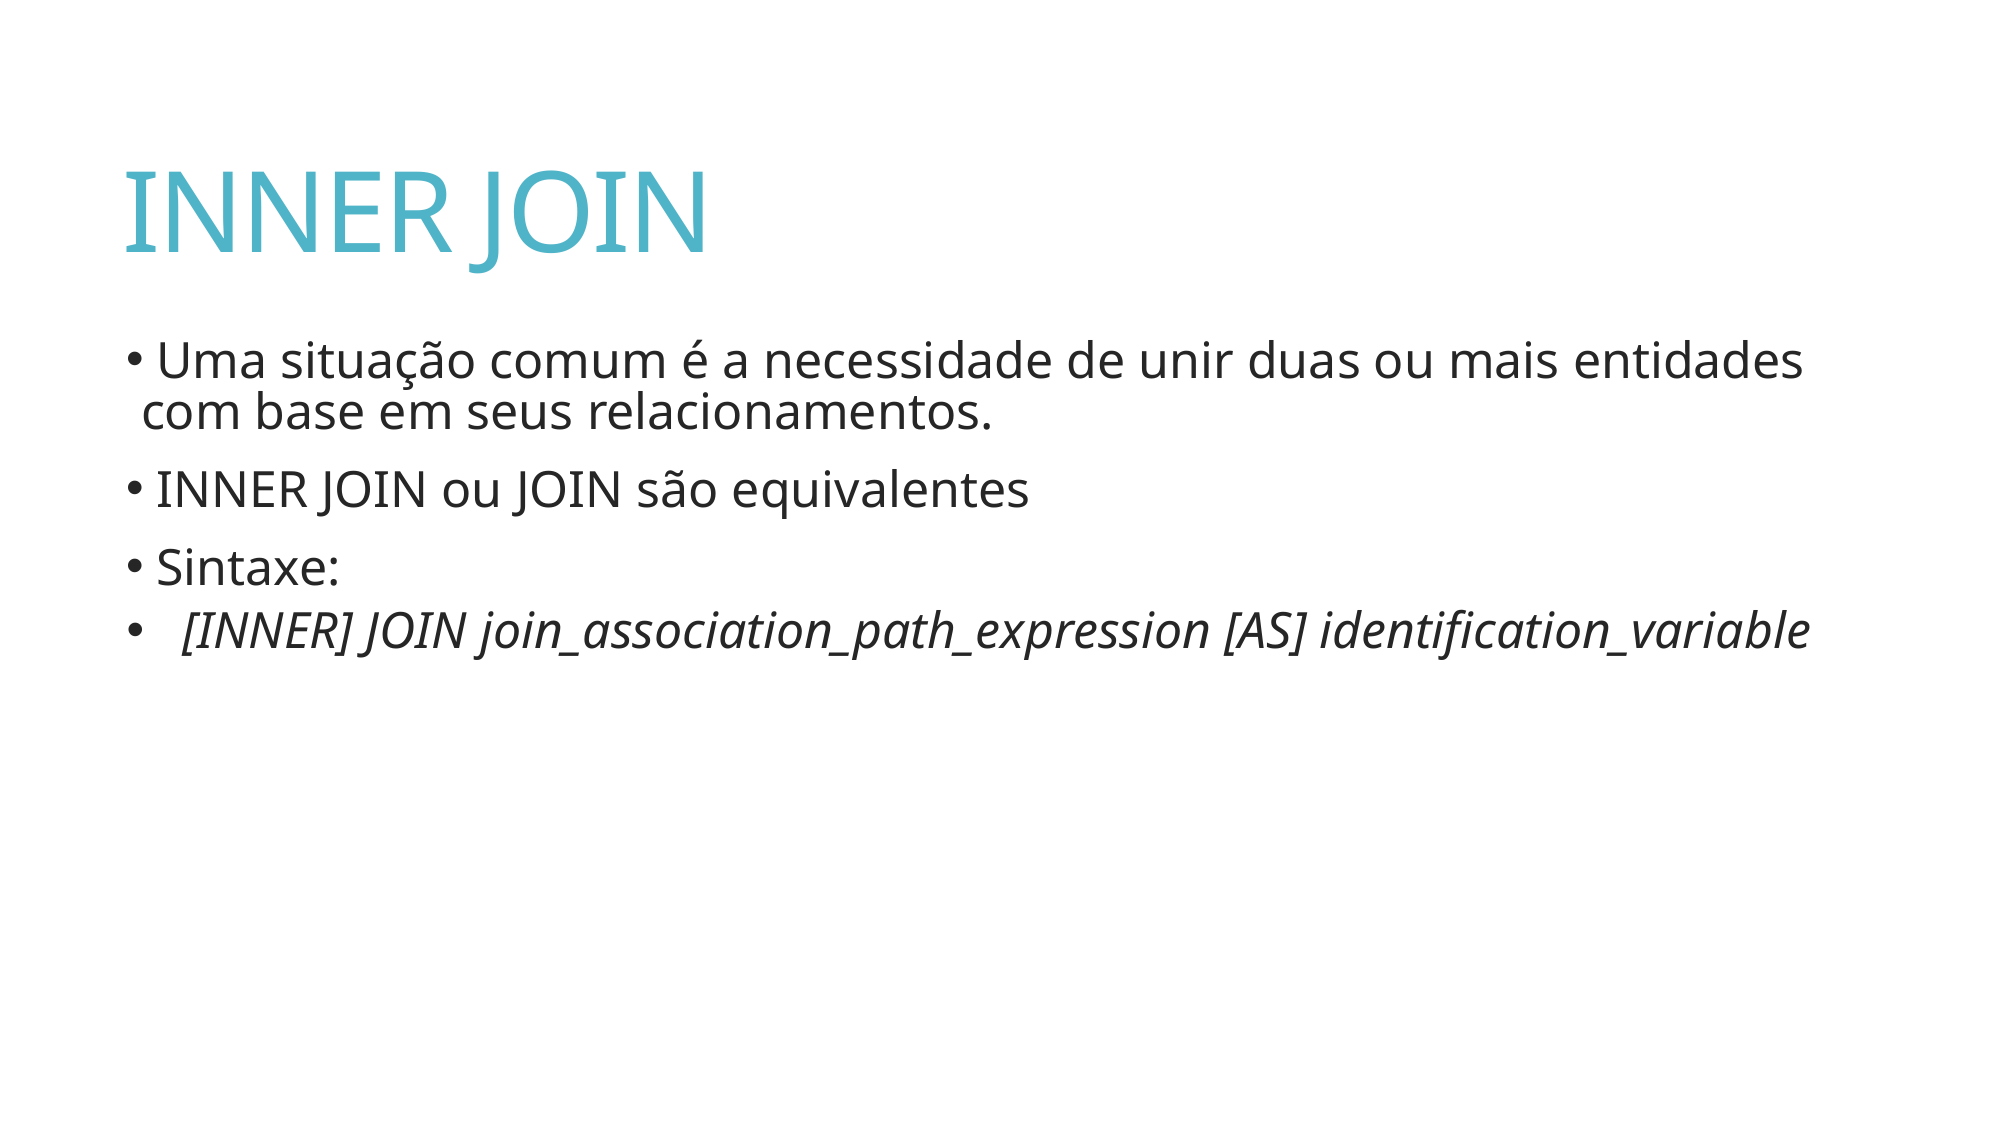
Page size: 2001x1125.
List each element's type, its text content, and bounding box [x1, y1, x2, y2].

title INNER JOIN [107, 81, 1875, 354]
list Uma situação comum é a necessidade de unir duas ou mais entidades com base em seus relacionamentos. INNER JOIN ou JOIN são equivalentes Sintaxe: [INNER] JOIN join_association_path_expression [AS] identification_variable [111, 329, 1876, 948]
